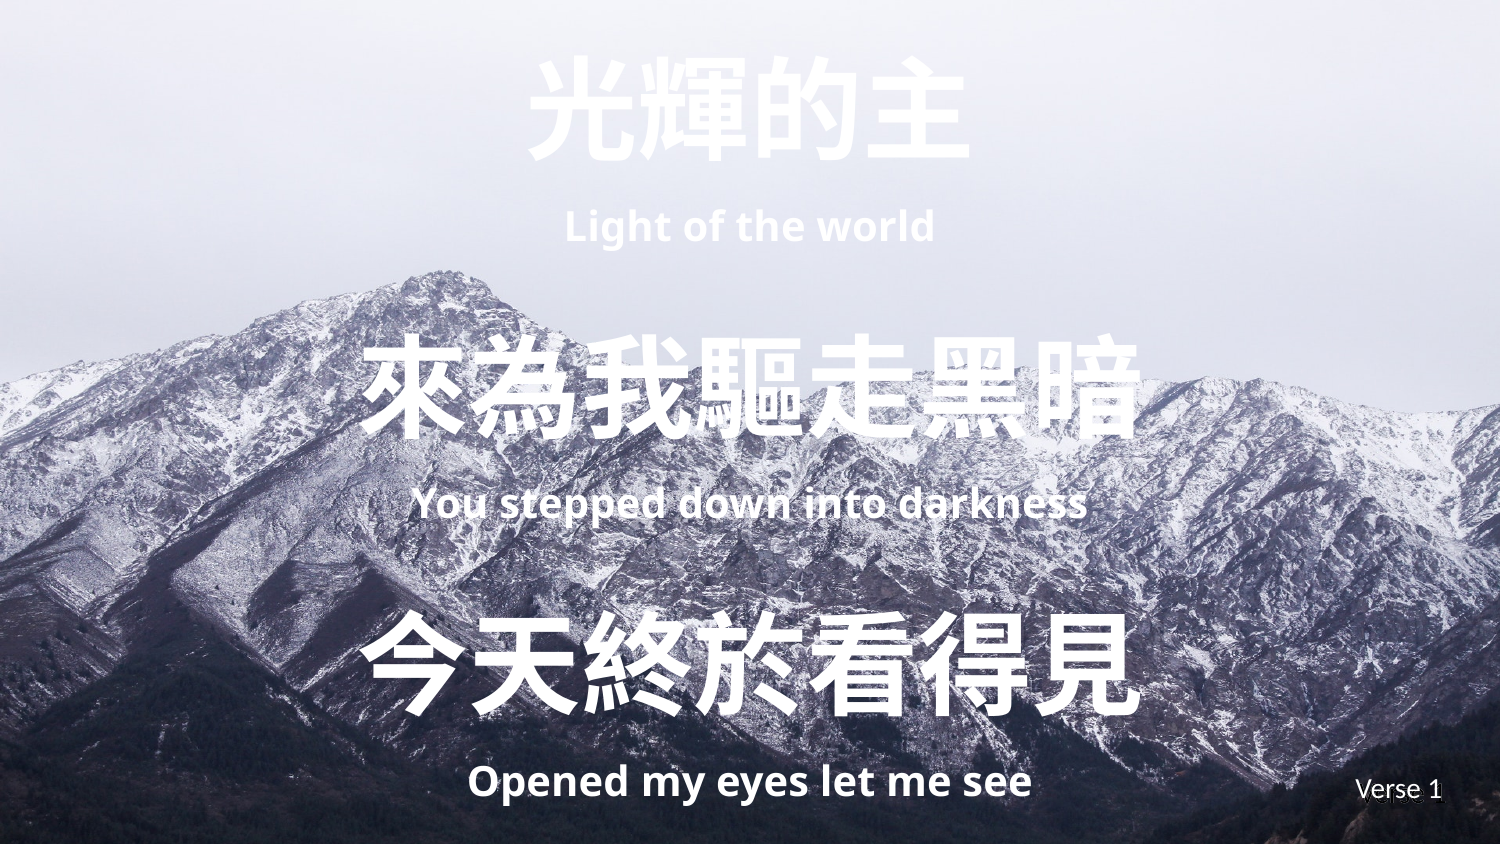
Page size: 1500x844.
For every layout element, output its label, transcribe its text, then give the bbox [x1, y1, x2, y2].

text_box 光輝的主 Light of the world 來為我驅走黑暗 You stepped down into darkness 今天終於看得見 Opened my eyes let me see [41, 0, 1459, 776]
picture [0, 0, 1500, 844]
text_box Verse 1 [1340, 752, 1467, 821]
text_box [224, 478, 1275, 694]
